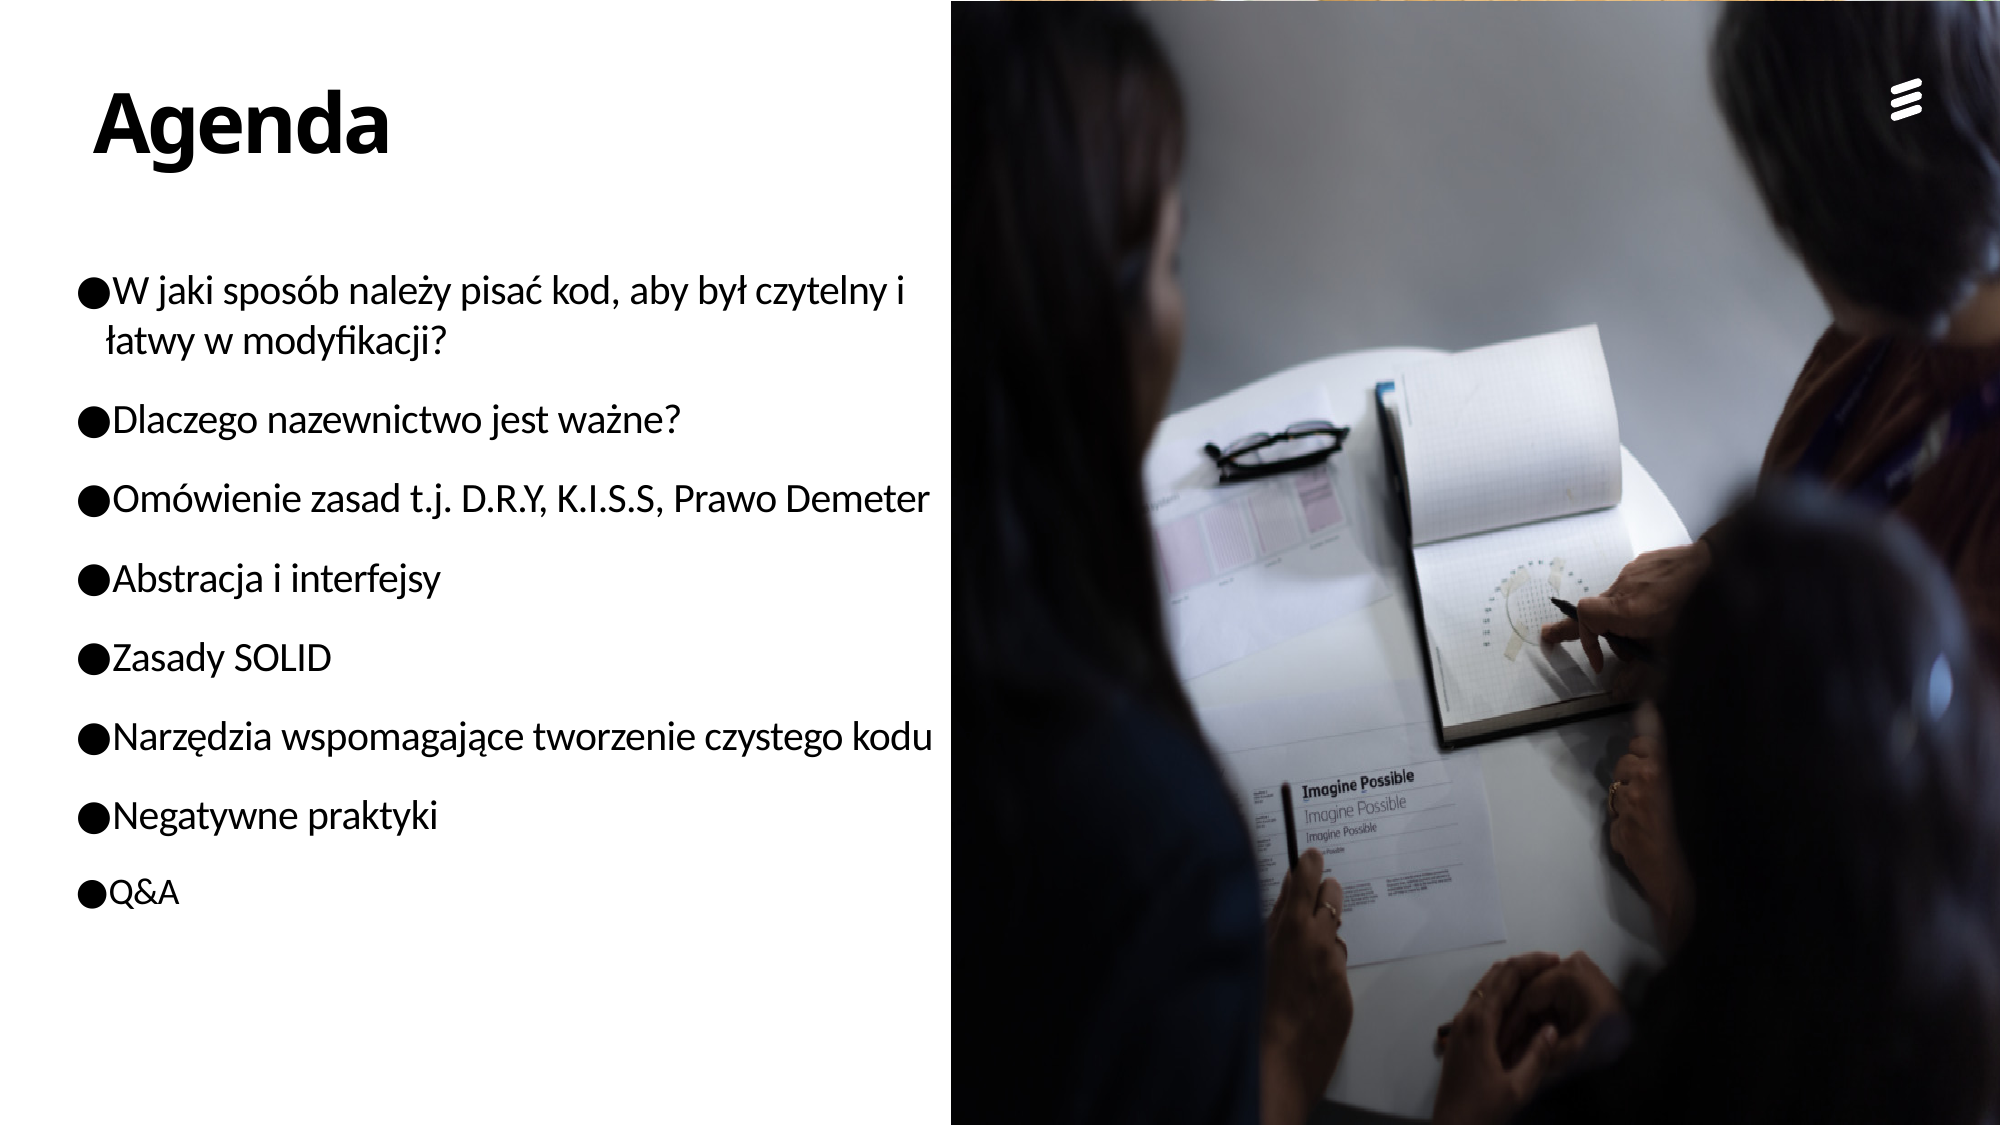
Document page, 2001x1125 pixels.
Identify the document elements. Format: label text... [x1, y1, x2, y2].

picture [951, 0, 2000, 1125]
text_box Agenda [78, 78, 951, 255]
text_box W jaki sposób należy pisać kod, aby był czytelny i łatwy w modyfikacji? Dlaczego nazewnictwo jest ważne? Omówienie zasad t.j. D.R.Y, K.I.S.S, Prawo Demeter Abstracja i interfejsy Zasady SOLID Narzędzia wspomagające tworzenie czystego kodu Negatywne praktyki Q&A [54, 255, 951, 976]
